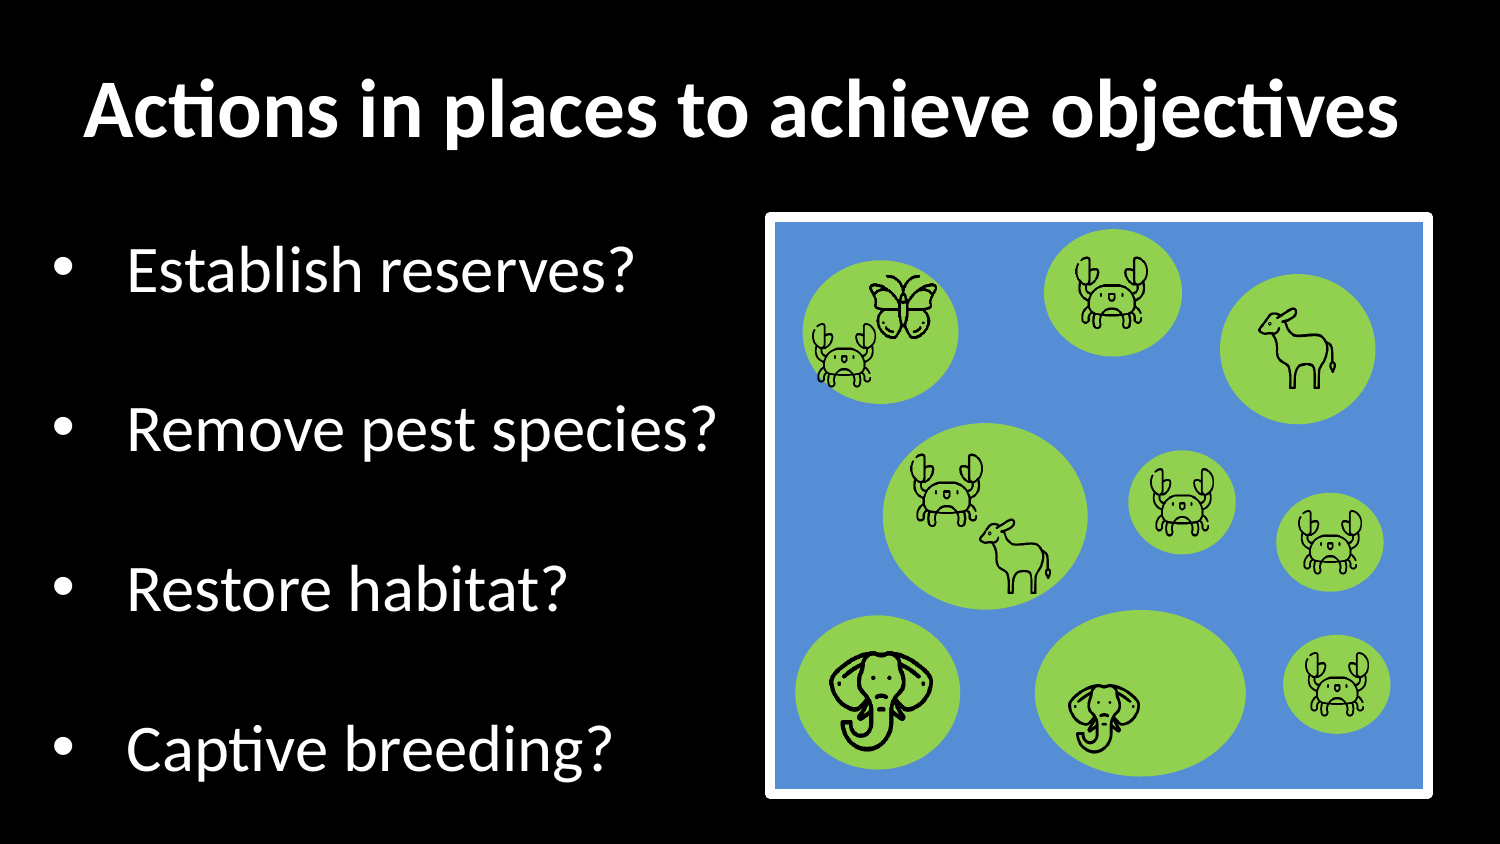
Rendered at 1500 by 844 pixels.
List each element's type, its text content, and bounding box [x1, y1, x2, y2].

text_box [769, 216, 1429, 795]
title Actions in places to achieve objectives [24, 33, 1461, 175]
text_box Establish reserves? Remove pest species? Restore habitat? Captive breeding? [36, 217, 735, 793]
